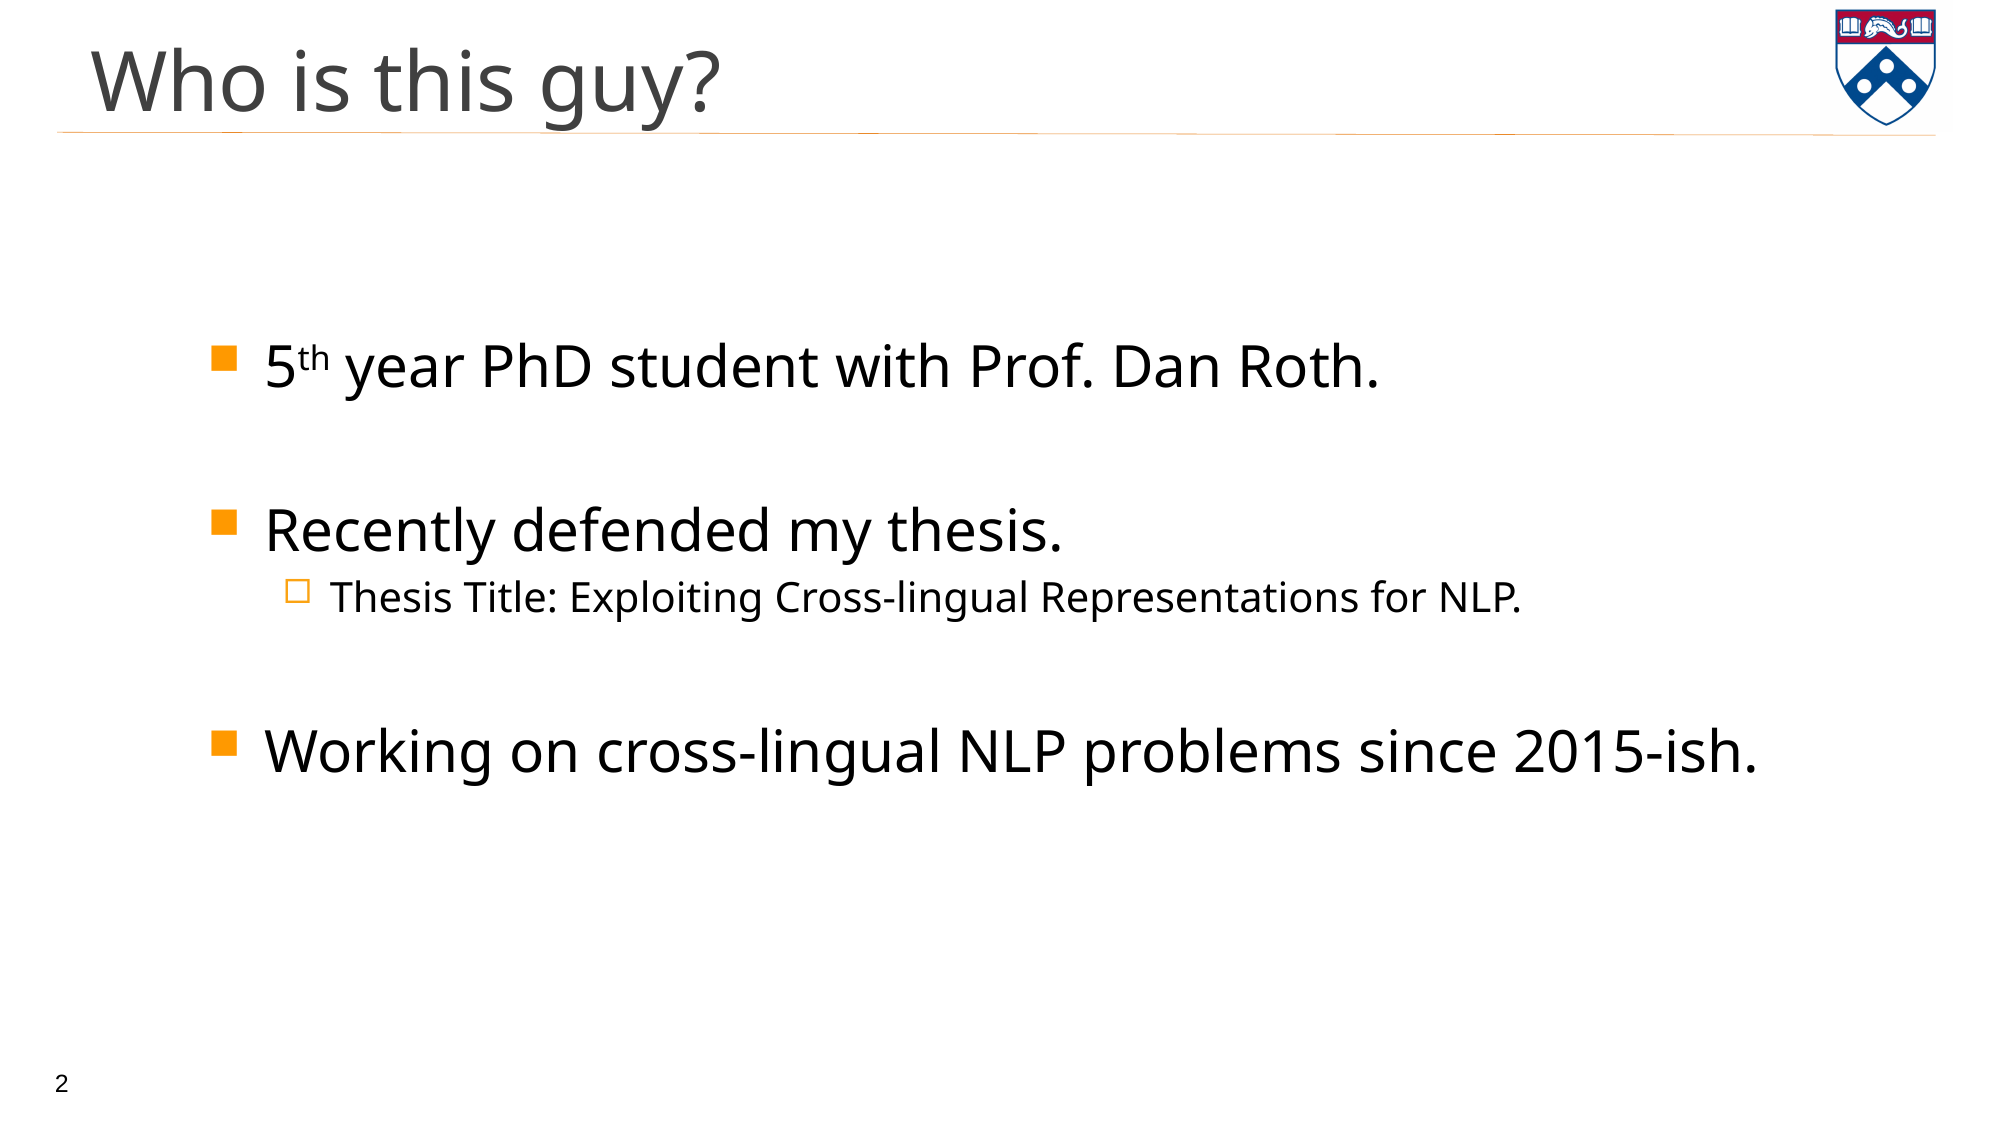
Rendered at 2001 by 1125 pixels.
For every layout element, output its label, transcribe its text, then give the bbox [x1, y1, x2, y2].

picture [1820, 0, 1953, 132]
list 5th year PhD student with Prof. Dan Roth. Recently defended my thesis. Thesis Title: Exploiting Cross-lingual Representations for NLP. Working on cross-lingual NLP problems since 2015-ish. [192, 321, 1830, 825]
title Who is this guy? [75, 33, 1814, 122]
slide_number 2 [20, 1067, 104, 1106]
